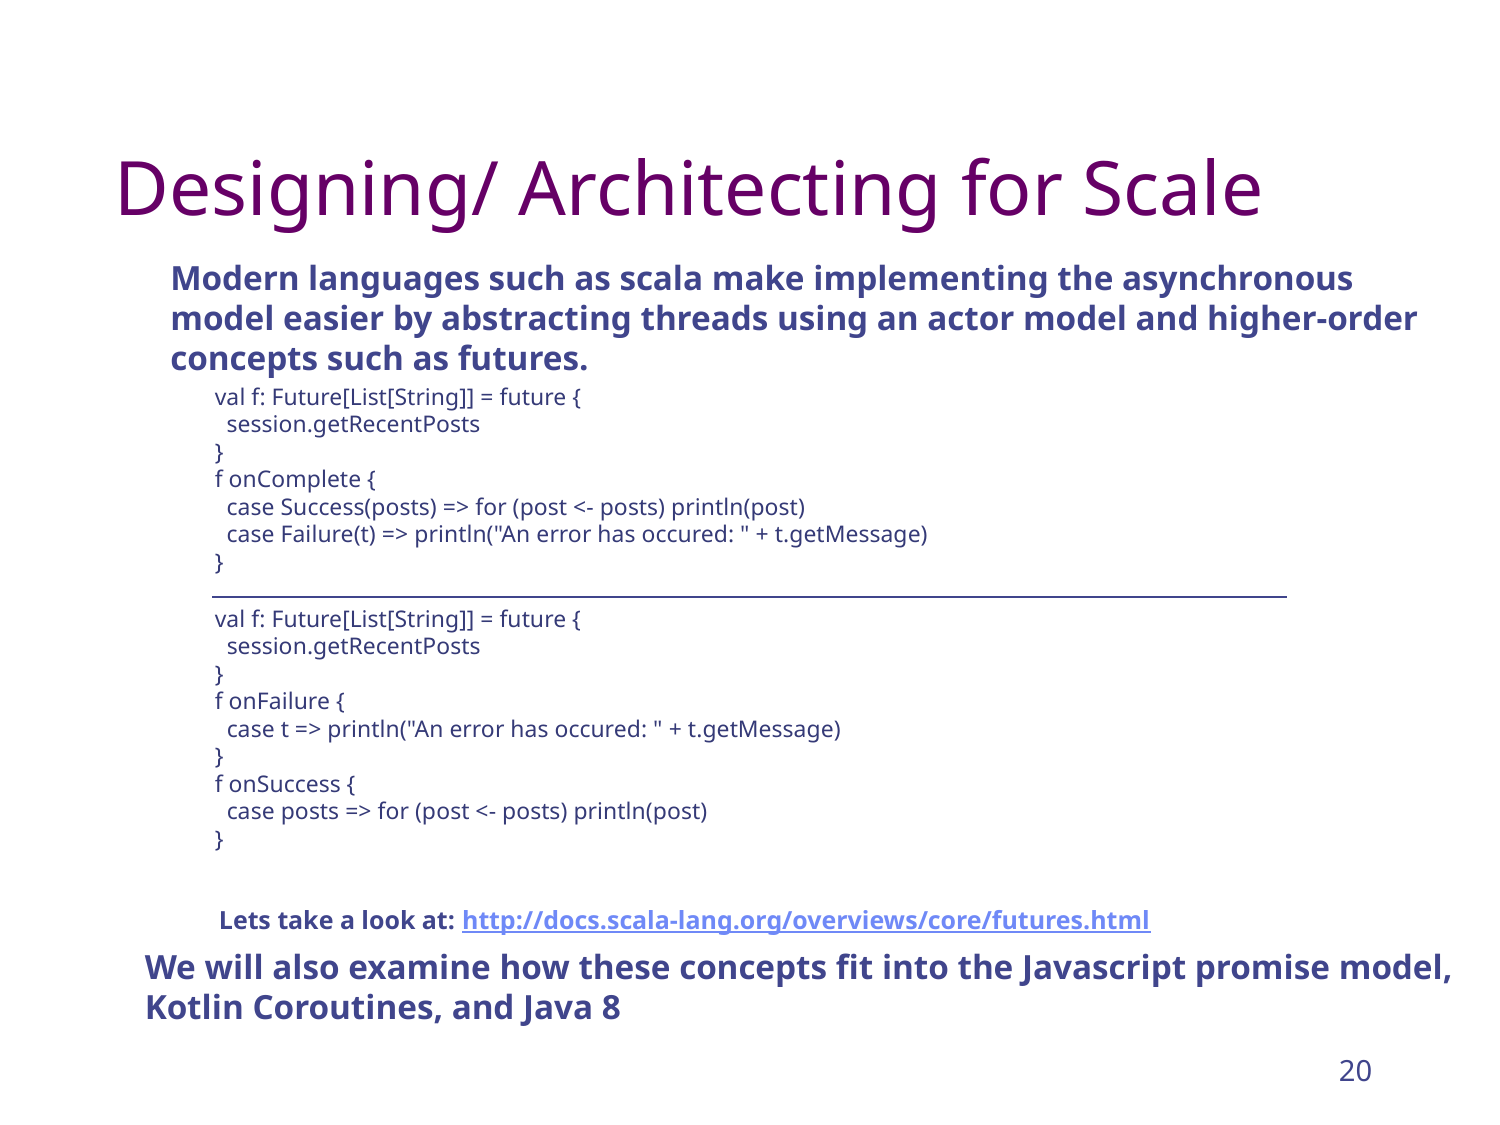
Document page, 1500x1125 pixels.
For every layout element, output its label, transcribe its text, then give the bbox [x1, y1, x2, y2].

text_box val f: Future[List[String]] = future { session.getRecentPosts } f onComplete { case Success(posts) => for (post <- posts) println(post) case Failure(t) => println("An error has occured: " + t.getMessage) } [199, 425, 1388, 582]
title Designing/ Architecting for Scale [99, 50, 1375, 238]
text_box Lets take a look at: http://docs.scala-lang.org/overviews/core/futures.html [204, 896, 1173, 938]
text_box We will also examine how these concepts fit into the Javascript promise model, Kotlin Coroutines, and Java 8 [130, 938, 1470, 1074]
text_box Modern languages such as scala make implementing the asynchronous model easier by abstracting threads using an actor model and higher-order concepts such as futures. [155, 249, 1444, 425]
text_box val f: Future[List[String]] = future { session.getRecentPosts } f onFailure { case t => println("An error has occured: " + t.getMessage) } f onSuccess { case posts => for (post <- posts) println(post) } [200, 597, 1288, 859]
slide_number 20 [1074, 1074, 1388, 1100]
